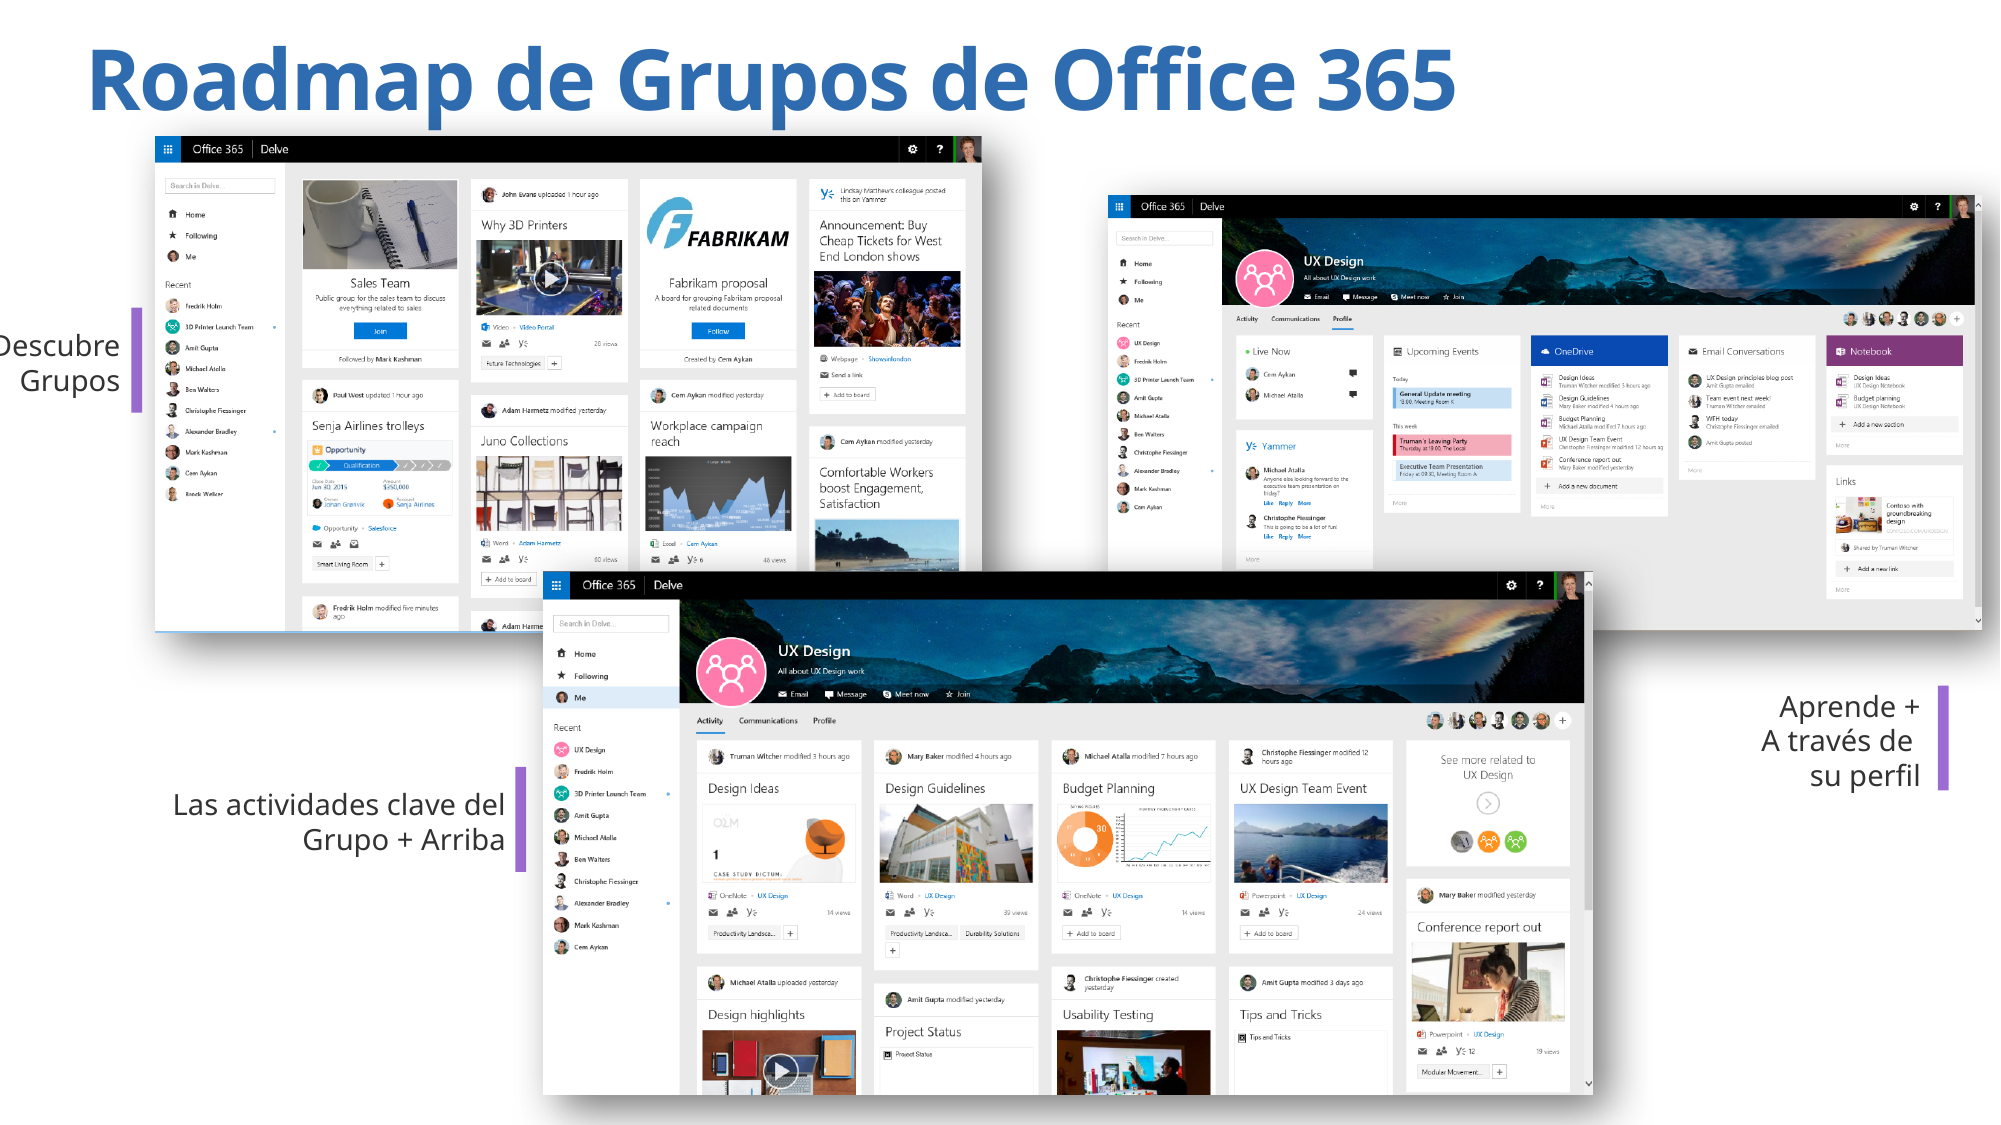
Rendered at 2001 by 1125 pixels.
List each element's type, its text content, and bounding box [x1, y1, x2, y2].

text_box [0, 307, 143, 413]
title Roadmap de Grupos de Office 365 [85, 37, 1915, 161]
picture [154, 136, 1982, 1095]
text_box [149, 766, 527, 901]
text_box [1609, 680, 1950, 802]
